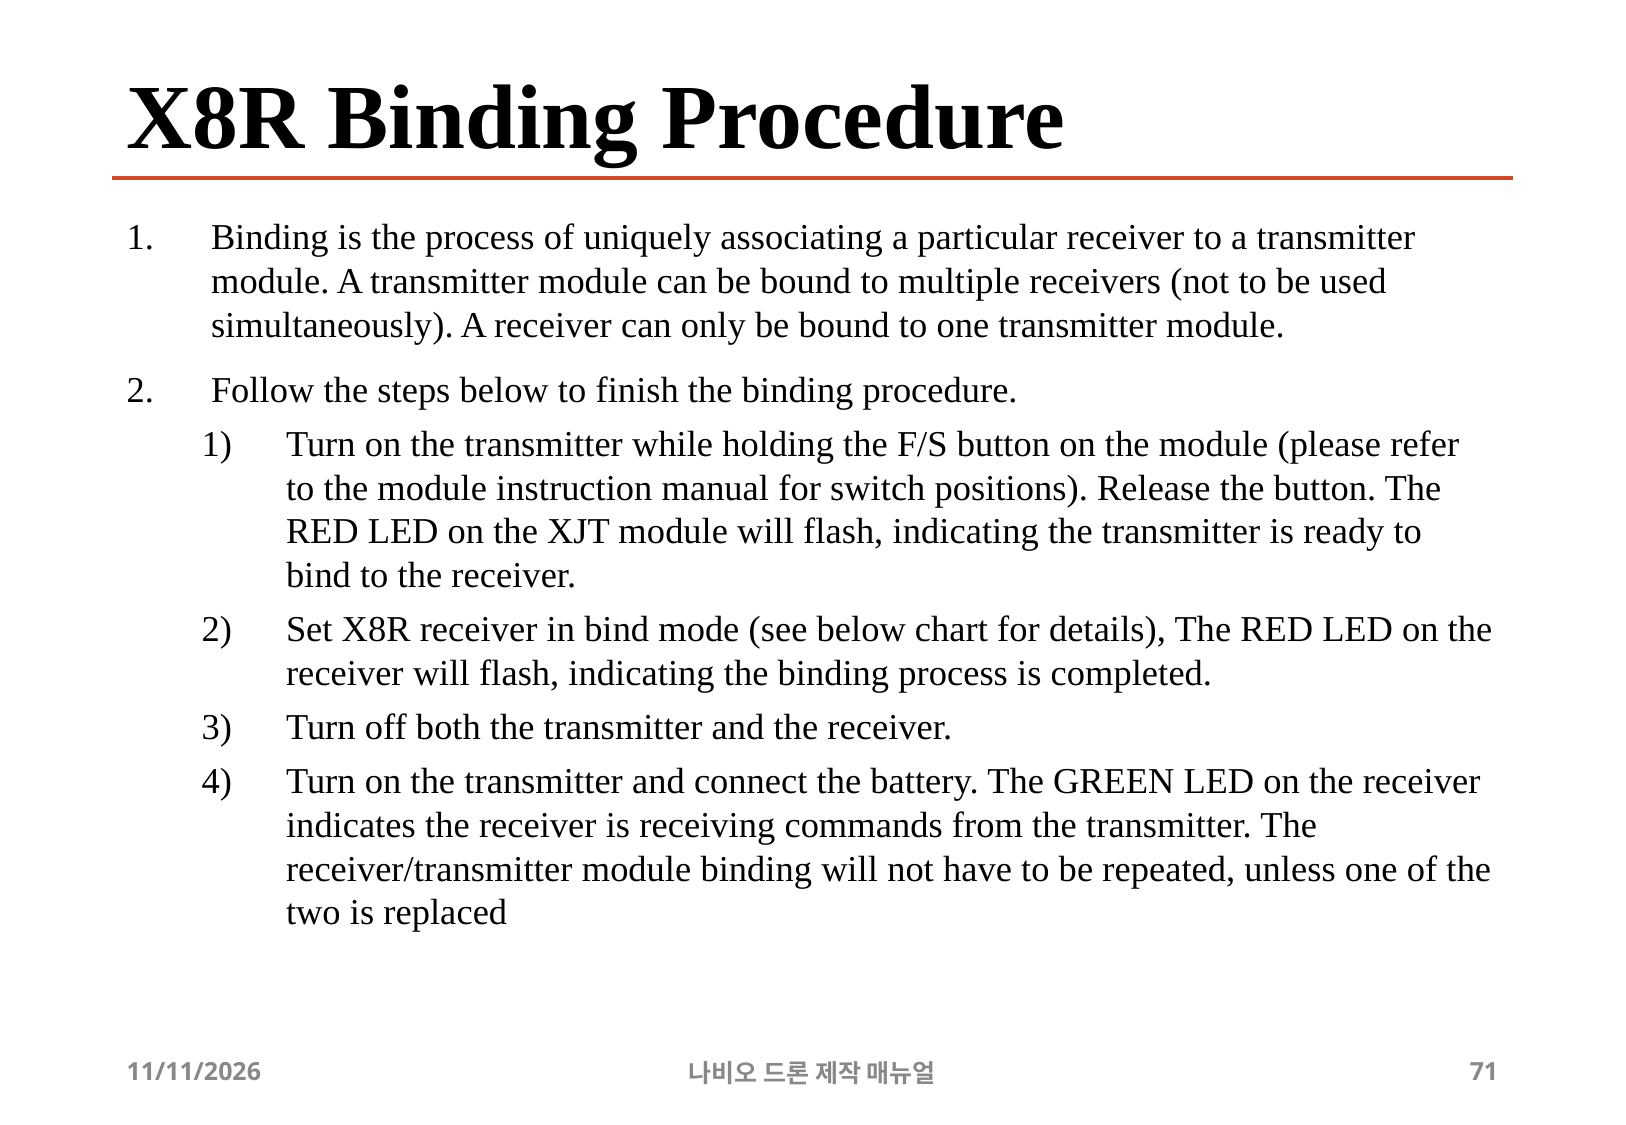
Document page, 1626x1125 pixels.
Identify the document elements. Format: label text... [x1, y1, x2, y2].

title X8R Binding Procedure [111, 59, 1514, 179]
slide_number 71 [1433, 1042, 1514, 1103]
footer 나비오 드론 제작 매뉴얼 [538, 1042, 1087, 1103]
list Binding is the process of uniquely associating a particular receiver to a transmitter module. A transmitter module can be bound to multiple receivers (not to be used simultaneously). A receiver can only be bound to one transmitter module. Follow the steps below to finish the binding procedure. Turn on the transmitter while holding the F/S button on the module (please refer to the module instruction manual for switch positions). Release the button. The RED LED on the XJT module will flash, indicating the transmitter is ready to bind to the receiver. Set X8R receiver in bind mode (see below chart for details), The RED LED on the receiver will flash, indicating the binding process is completed. Turn off both the transmitter and the receiver. Turn on the transmitter and connect the battery. The GREEN LED on the receiver indicates the receiver is receiving commands from the transmitter. The receiver/transmitter module binding will not have to be repeated, unless one of the two is replaced [111, 205, 1514, 1014]
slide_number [111, 1042, 303, 1103]
